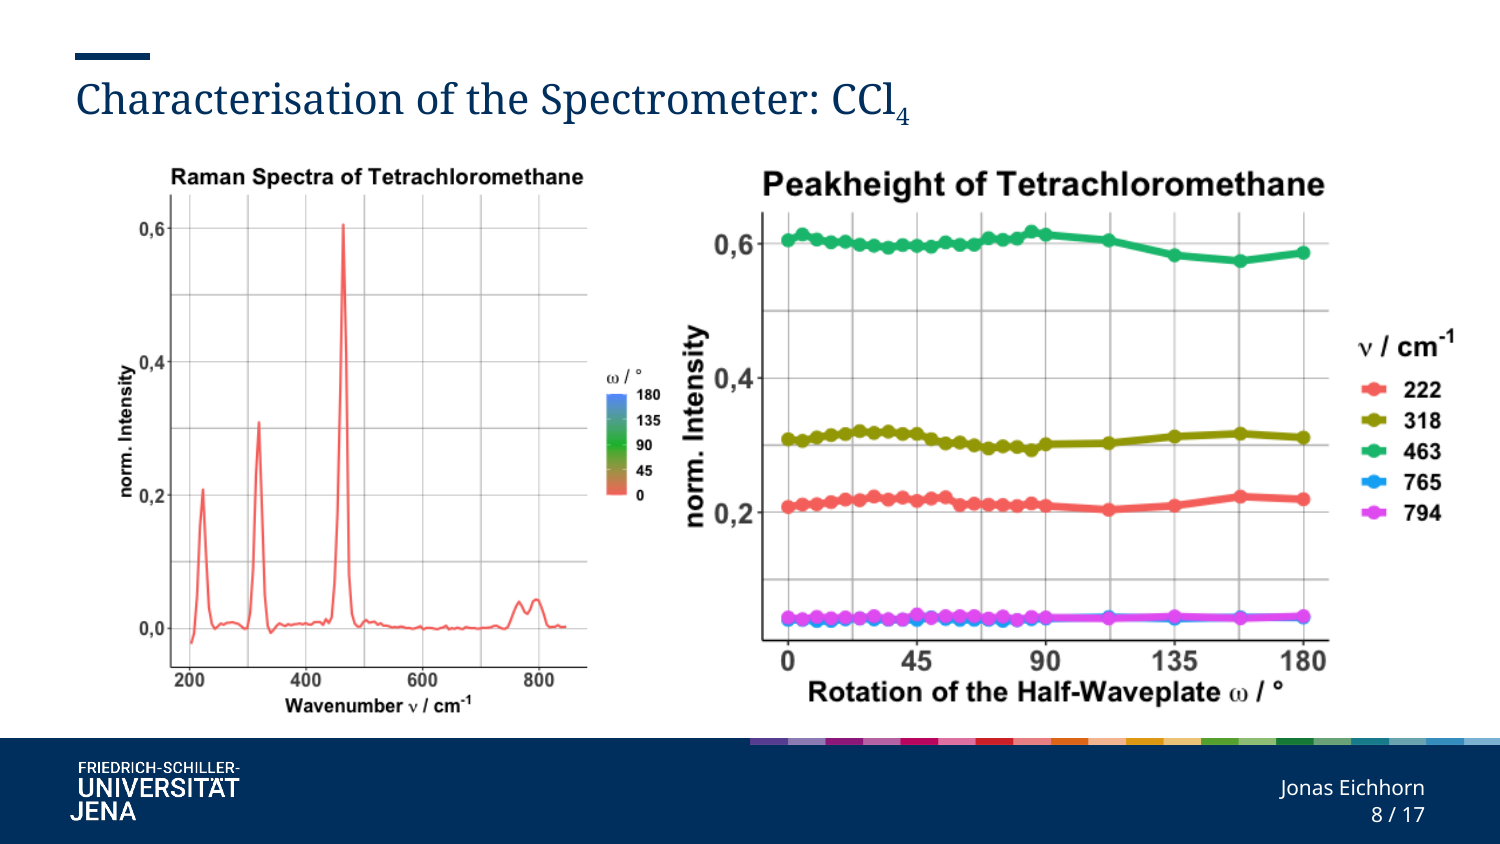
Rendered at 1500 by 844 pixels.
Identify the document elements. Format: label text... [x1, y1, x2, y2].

text_box Characterisation of the Spectrometer: CCl4 [75, 73, 1051, 124]
list Jonas Eichhorn [492, 774, 1426, 798]
picture [750, 738, 1500, 745]
picture [68, 755, 241, 827]
picture [112, 160, 1476, 723]
